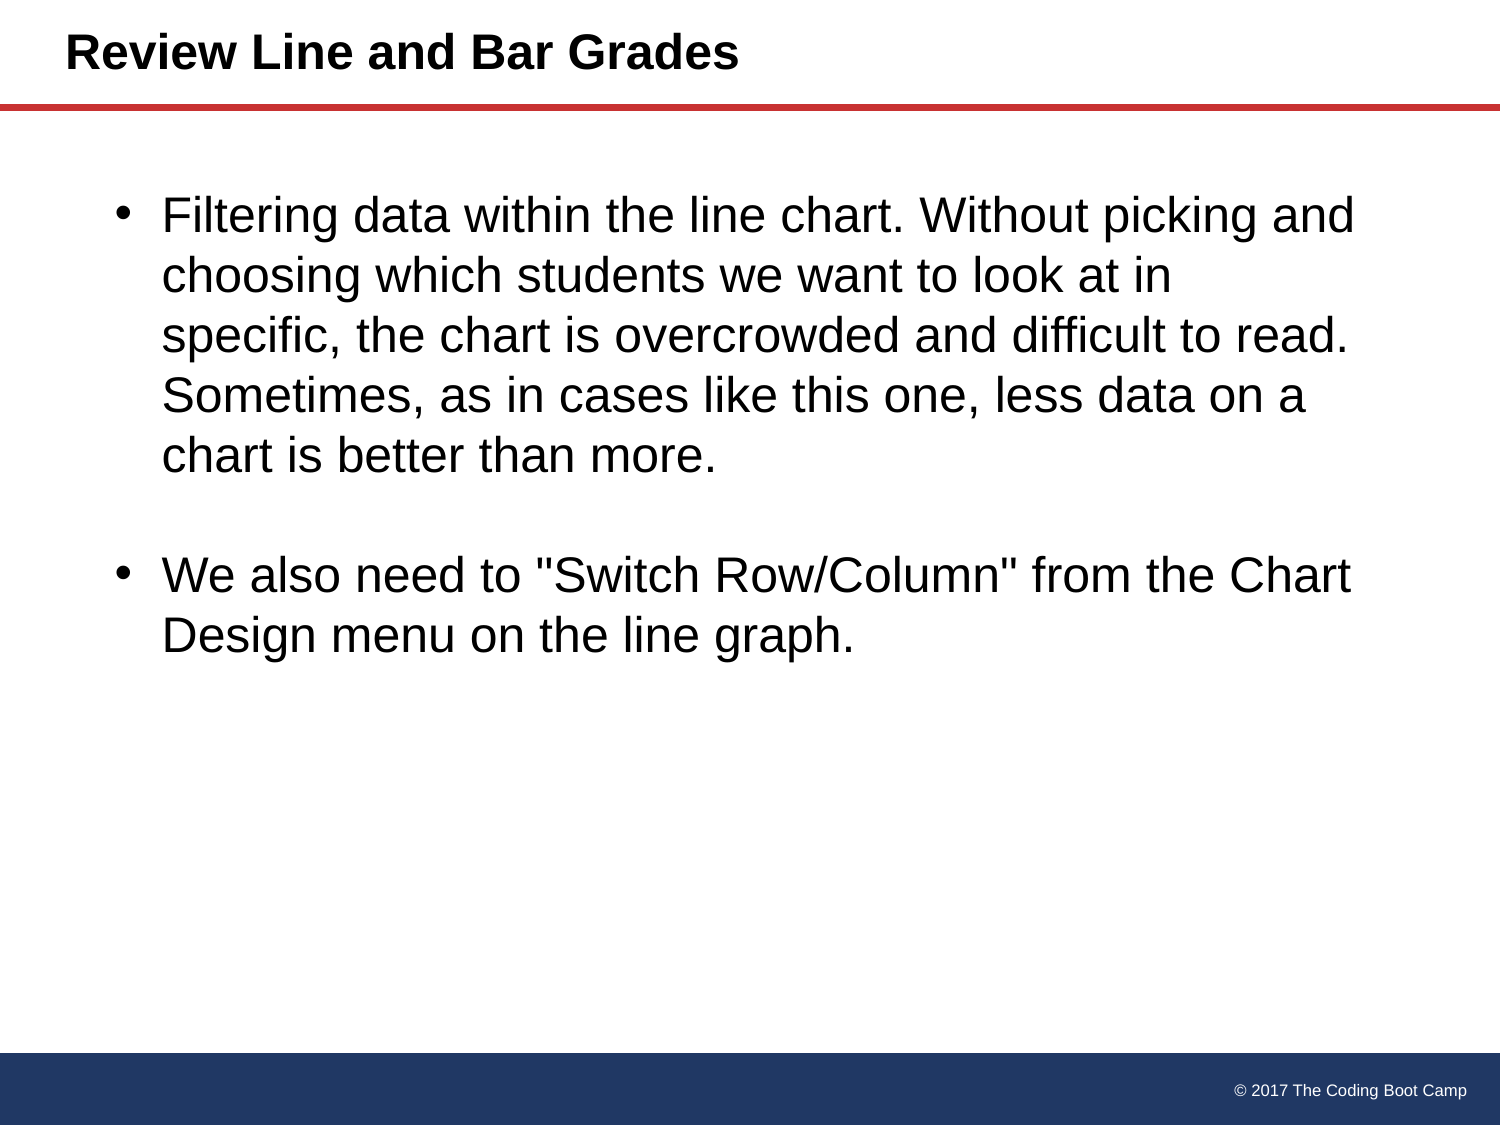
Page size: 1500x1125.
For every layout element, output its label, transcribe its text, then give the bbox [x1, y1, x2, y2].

text_box Filtering data within the line chart. Without picking and choosing which students we want to look at in specific, the chart is overcrowded and difficult to read. Sometimes, as in cases like this one, less data on a chart is better than more. We also need to "Switch Row/Column" from the Chart Design menu on the line graph. [99, 174, 1375, 670]
title Review Line and Bar Grades [50, 0, 1088, 108]
